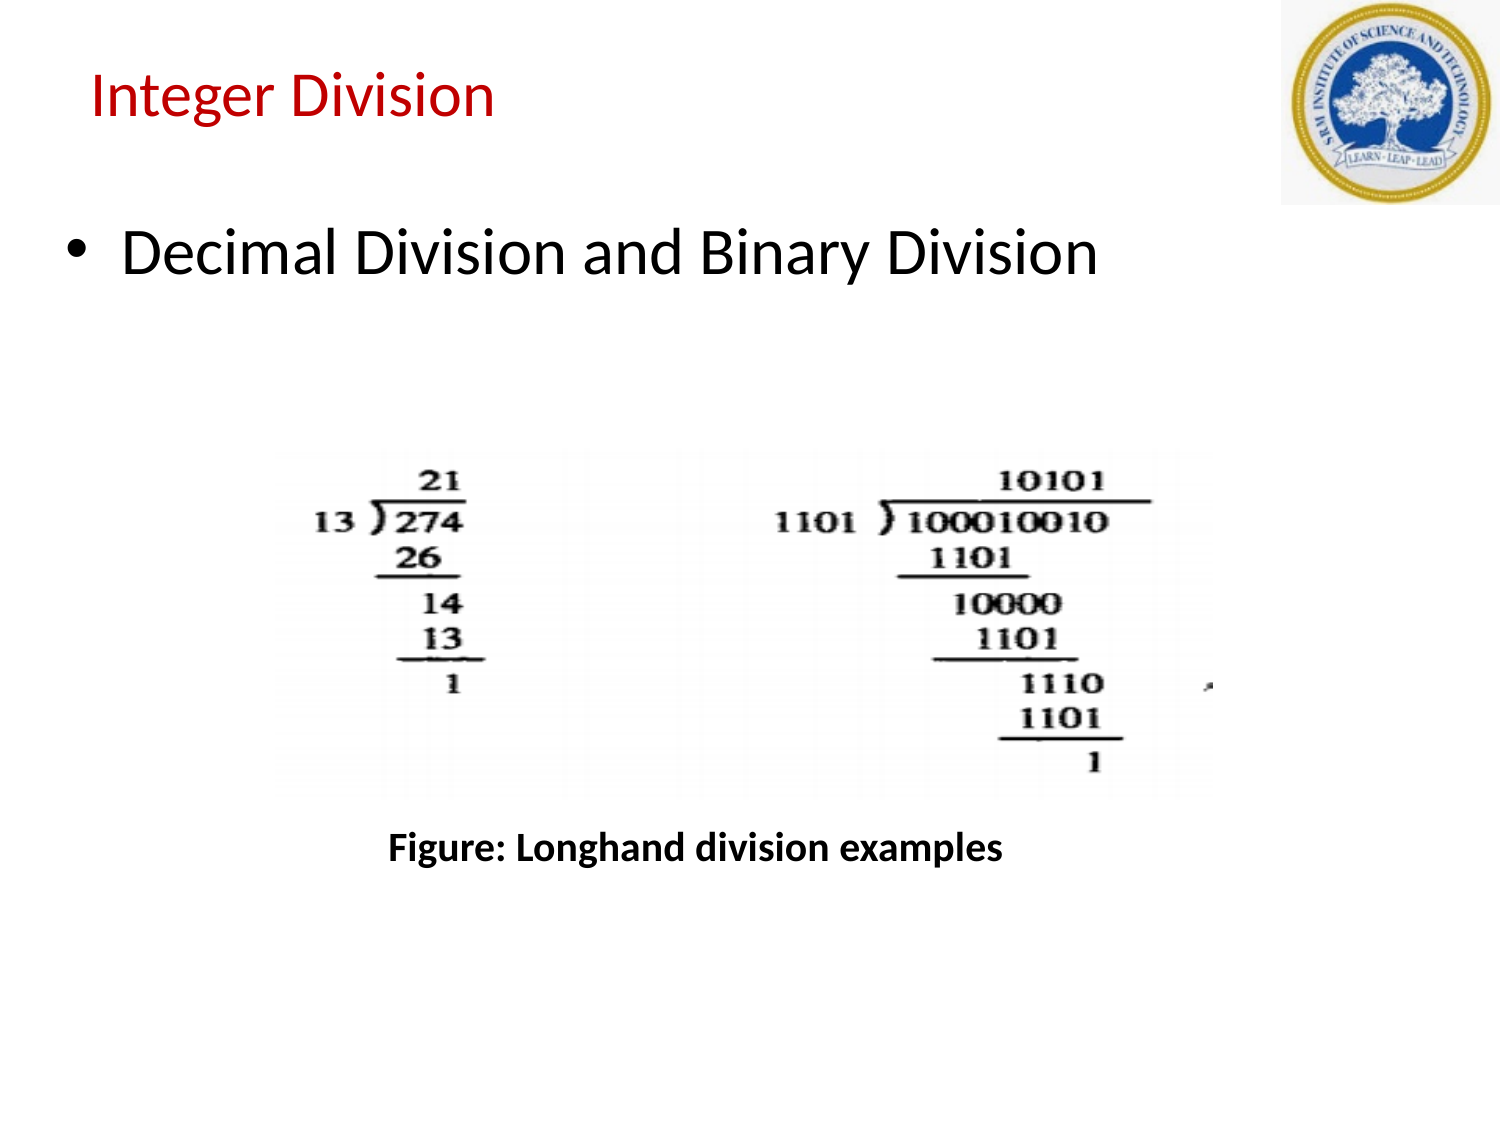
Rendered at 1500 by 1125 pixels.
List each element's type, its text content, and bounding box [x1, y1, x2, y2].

title Integer Division [75, 45, 1275, 138]
list Decimal Division and Binary Division [50, 200, 1450, 400]
text_box Figure: Longhand division examples [373, 812, 1019, 878]
picture [274, 448, 1213, 801]
picture [1280, 0, 1500, 205]
